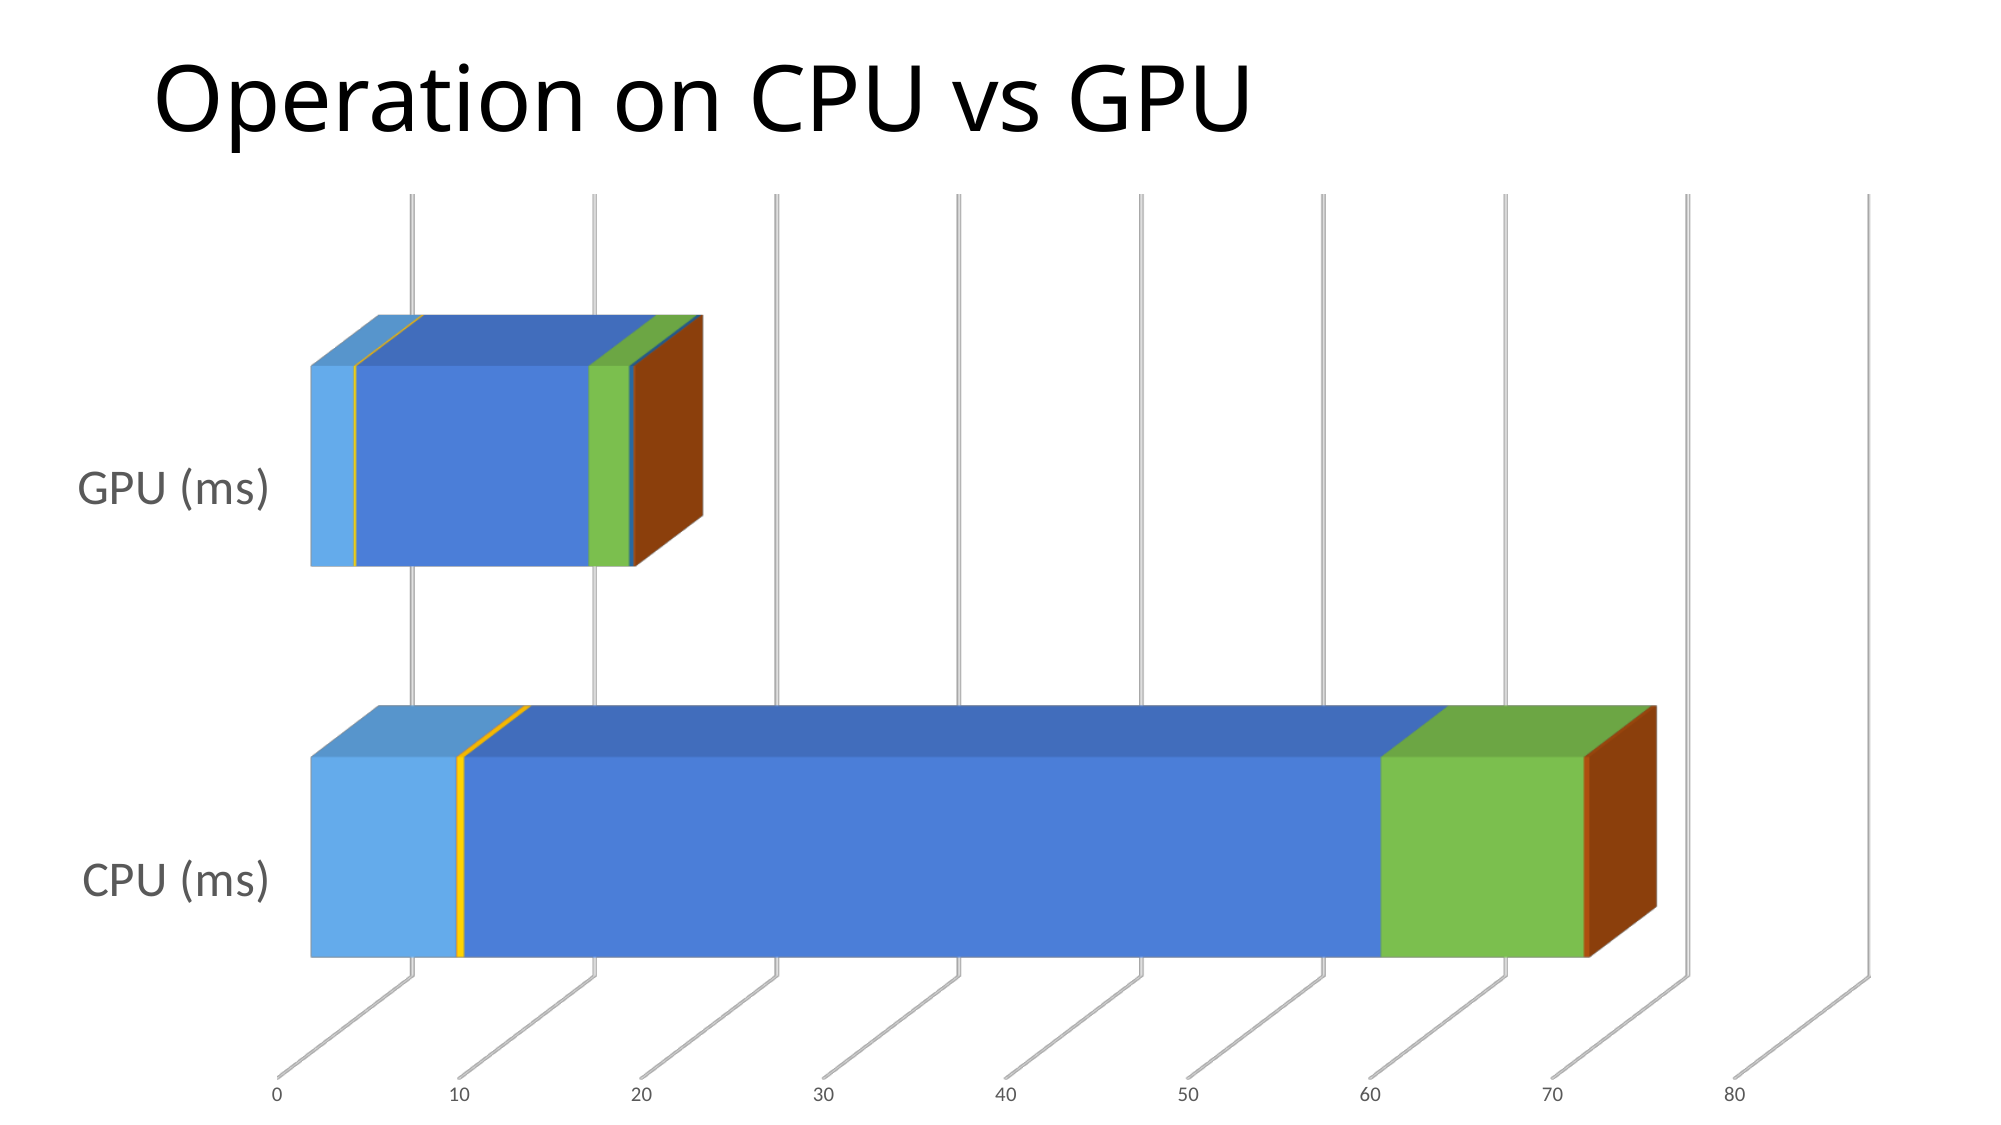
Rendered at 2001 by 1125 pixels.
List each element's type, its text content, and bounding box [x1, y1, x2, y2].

title Operation on CPU vs GPU [137, 28, 1863, 175]
chart [31, 175, 1917, 1125]
